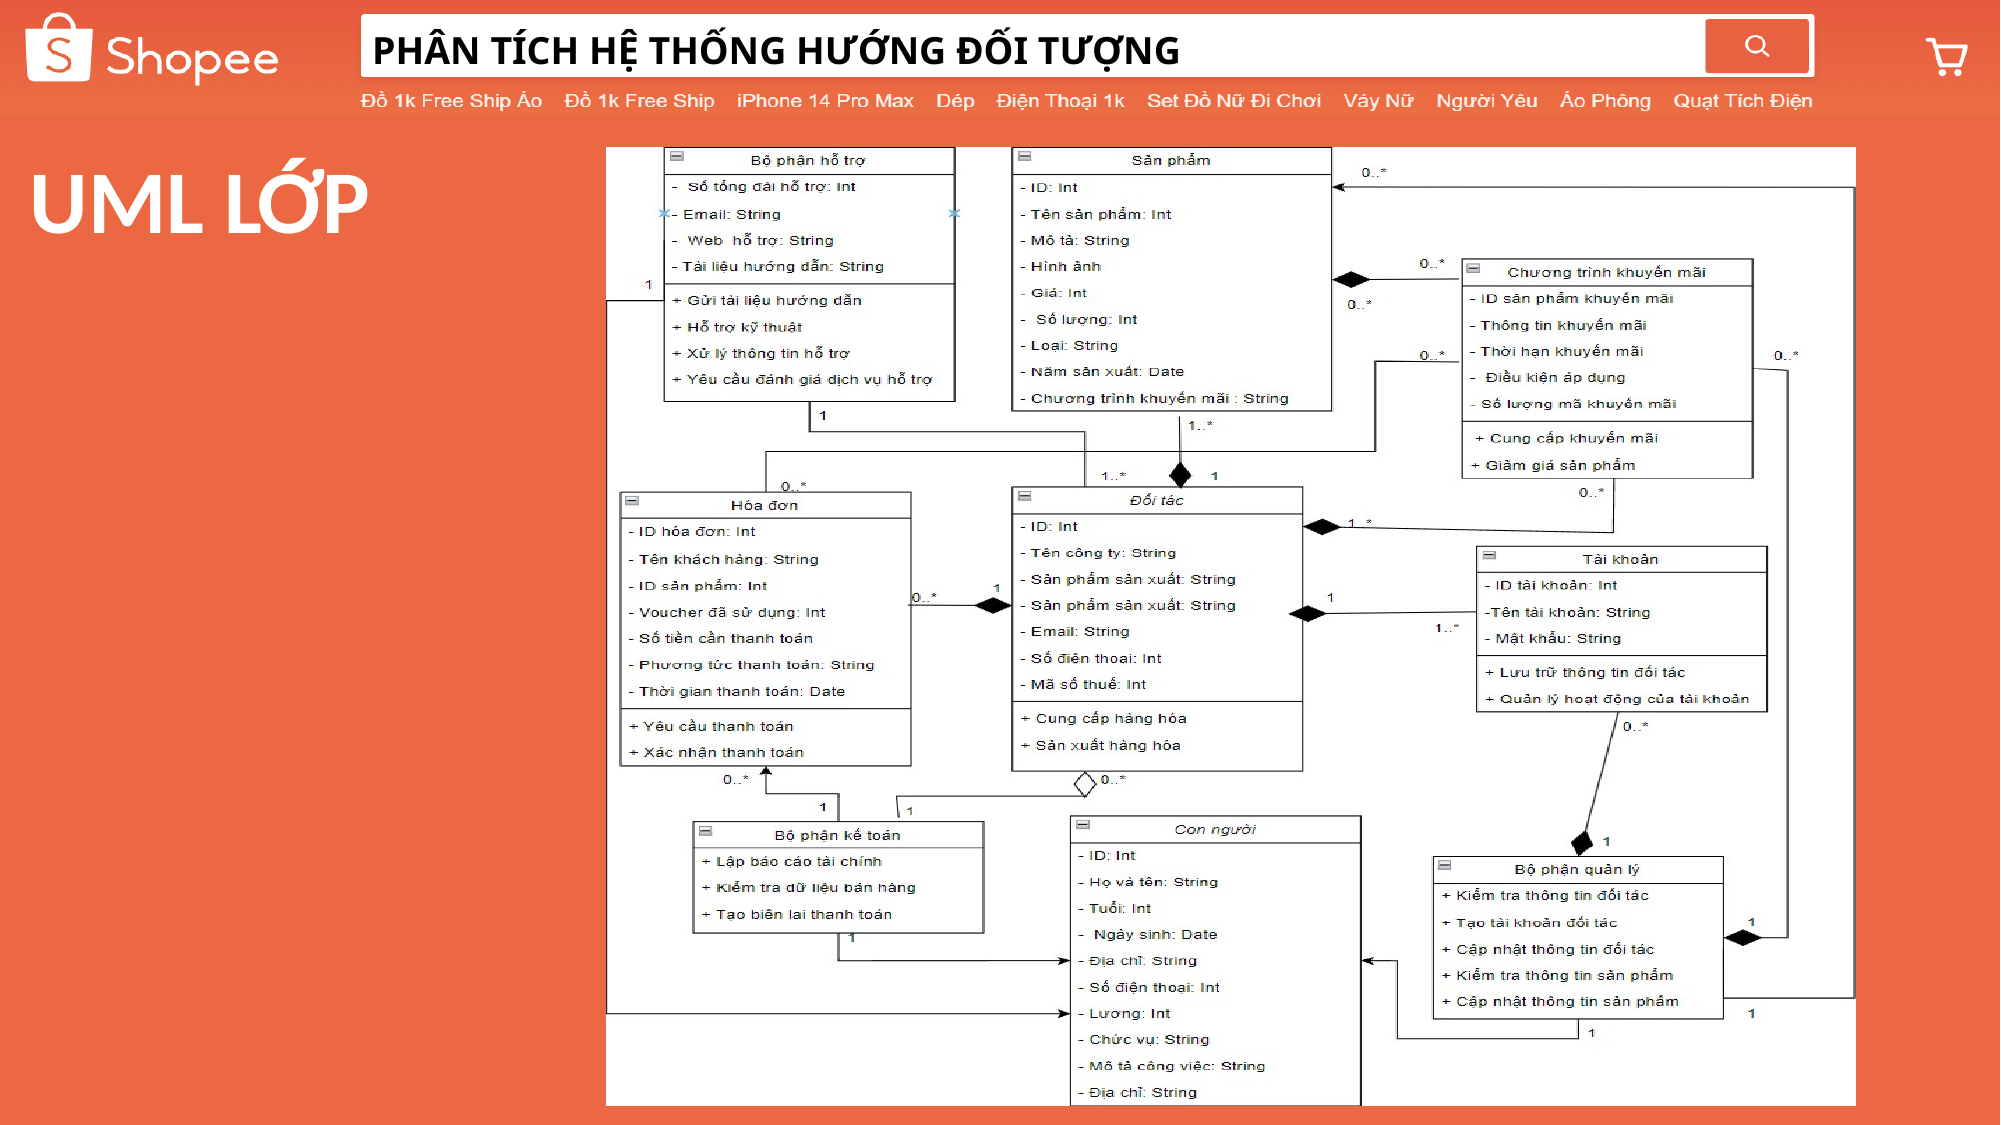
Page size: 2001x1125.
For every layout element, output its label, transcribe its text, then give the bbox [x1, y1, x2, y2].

picture [0, 0, 2000, 115]
text_box UML LỚP [15, 137, 1825, 260]
picture [606, 147, 1856, 1106]
